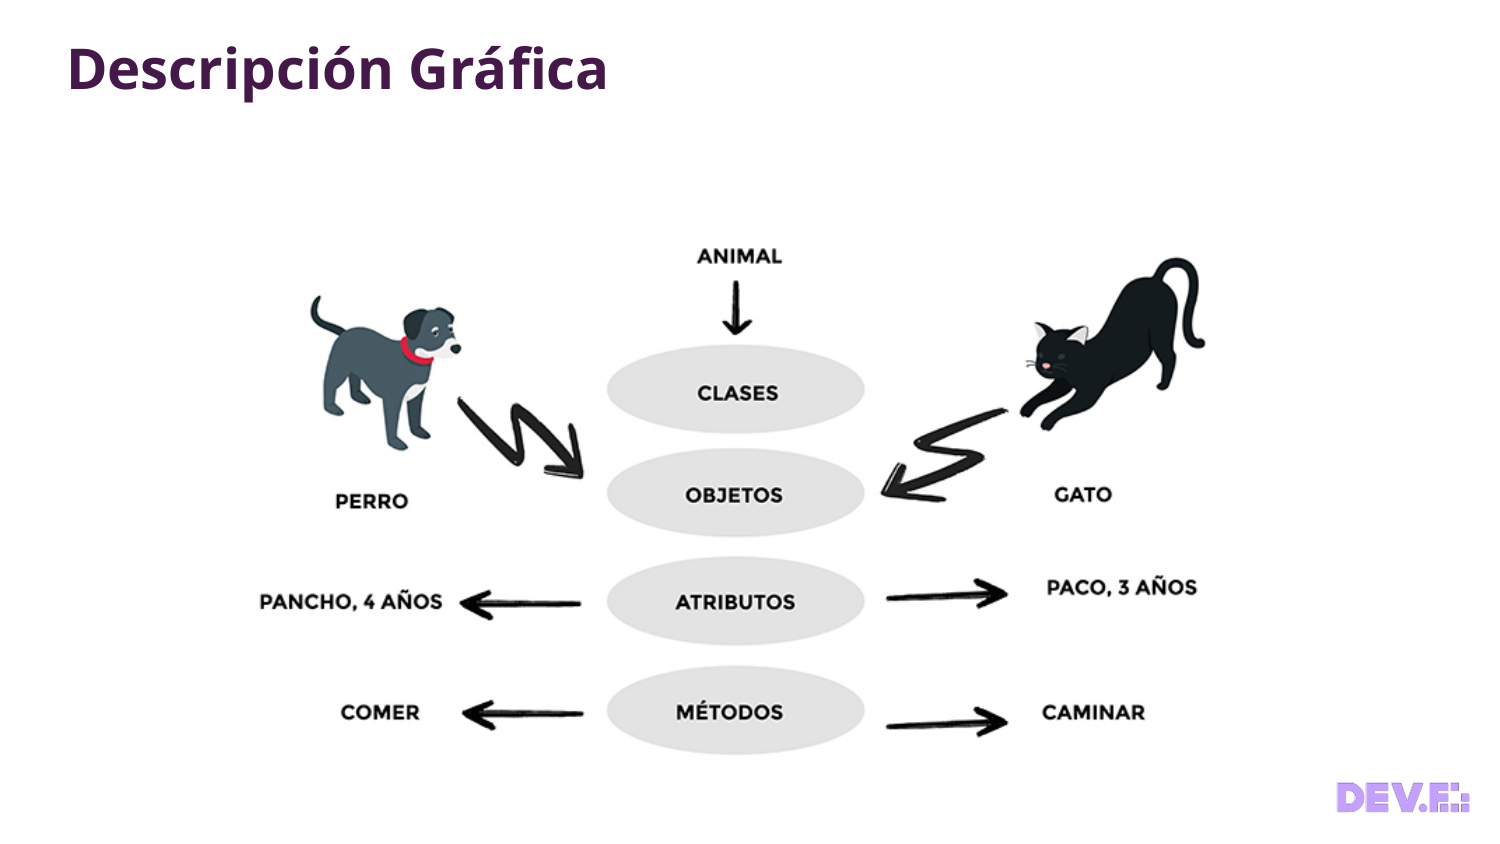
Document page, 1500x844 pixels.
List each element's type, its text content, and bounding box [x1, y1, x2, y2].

title Descripción Gráfica [51, 17, 1449, 112]
picture [1330, 776, 1474, 818]
picture [190, 166, 1290, 792]
